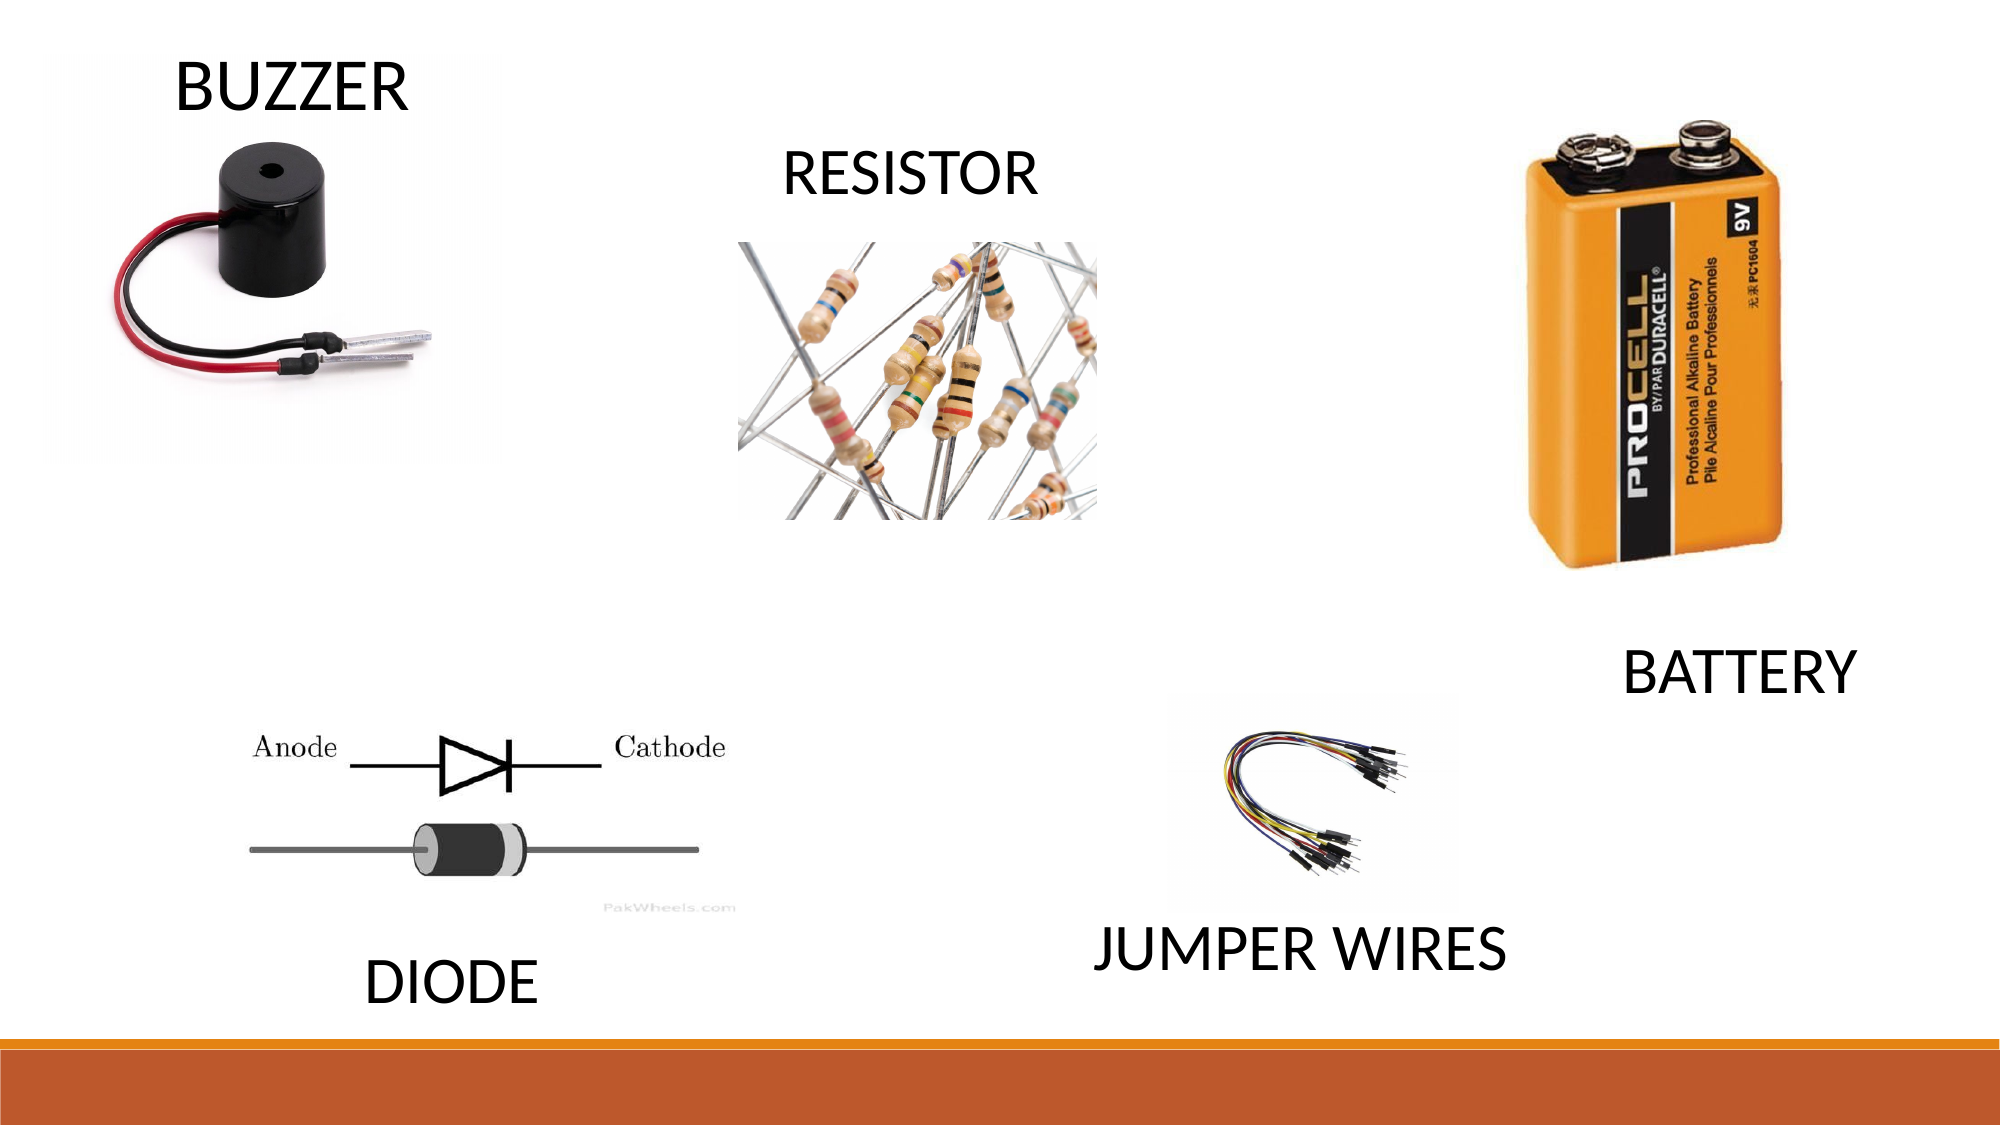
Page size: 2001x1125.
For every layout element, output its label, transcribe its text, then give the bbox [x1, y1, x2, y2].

text_box DIODE [349, 929, 720, 1024]
text_box BATTERY [1608, 619, 1878, 714]
picture [737, 241, 1098, 520]
picture [1167, 693, 1460, 913]
picture [41, 54, 503, 464]
text_box BUZZER [159, 27, 548, 133]
text_box JUMPER WIRES [1078, 896, 1646, 991]
picture [236, 695, 739, 913]
picture [1426, 119, 1878, 571]
text_box RESISTOR [767, 120, 1097, 215]
